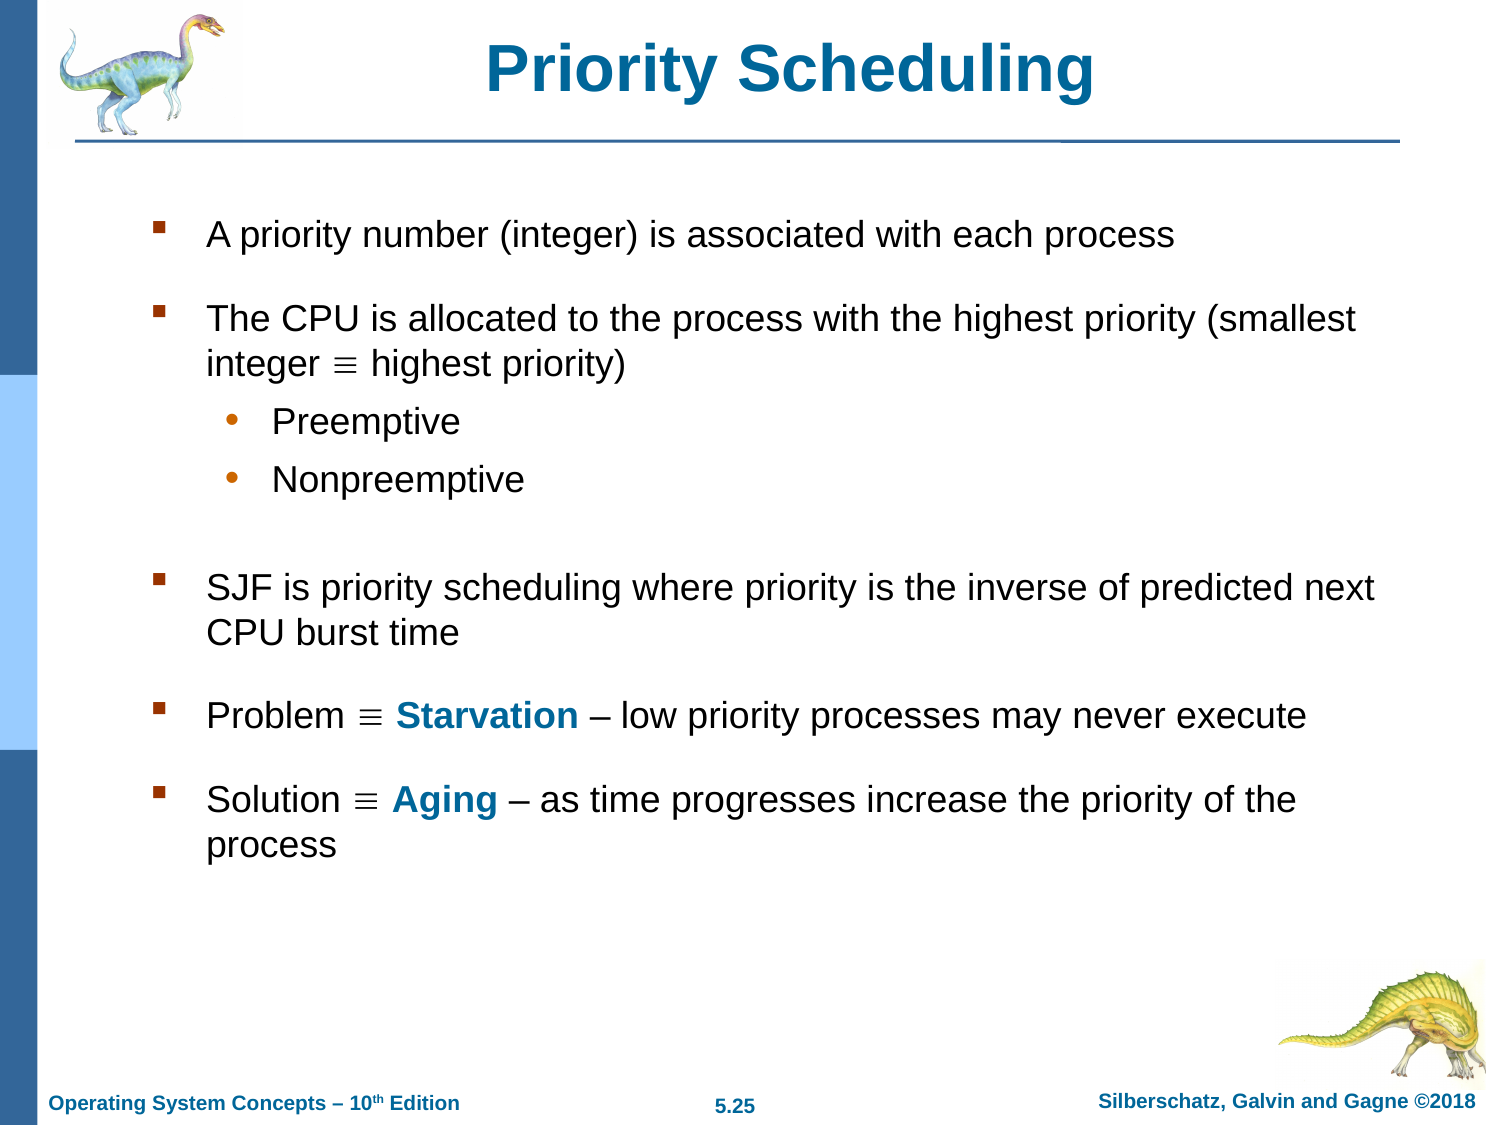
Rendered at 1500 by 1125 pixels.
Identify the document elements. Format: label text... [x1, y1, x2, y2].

title Priority Scheduling [158, 18, 1425, 113]
picture [46, 0, 243, 149]
list A priority number (integer) is associated with each process The CPU is allocated to the process with the highest priority (smallest integer  highest priority) Preemptive Nonpreemptive SJF is priority scheduling where priority is the inverse of predicted next CPU burst time Problem  Starvation – low priority processes may never execute Solution  Aging – as time progresses increase the priority of the process [134, 202, 1402, 946]
picture [1275, 959, 1486, 1090]
